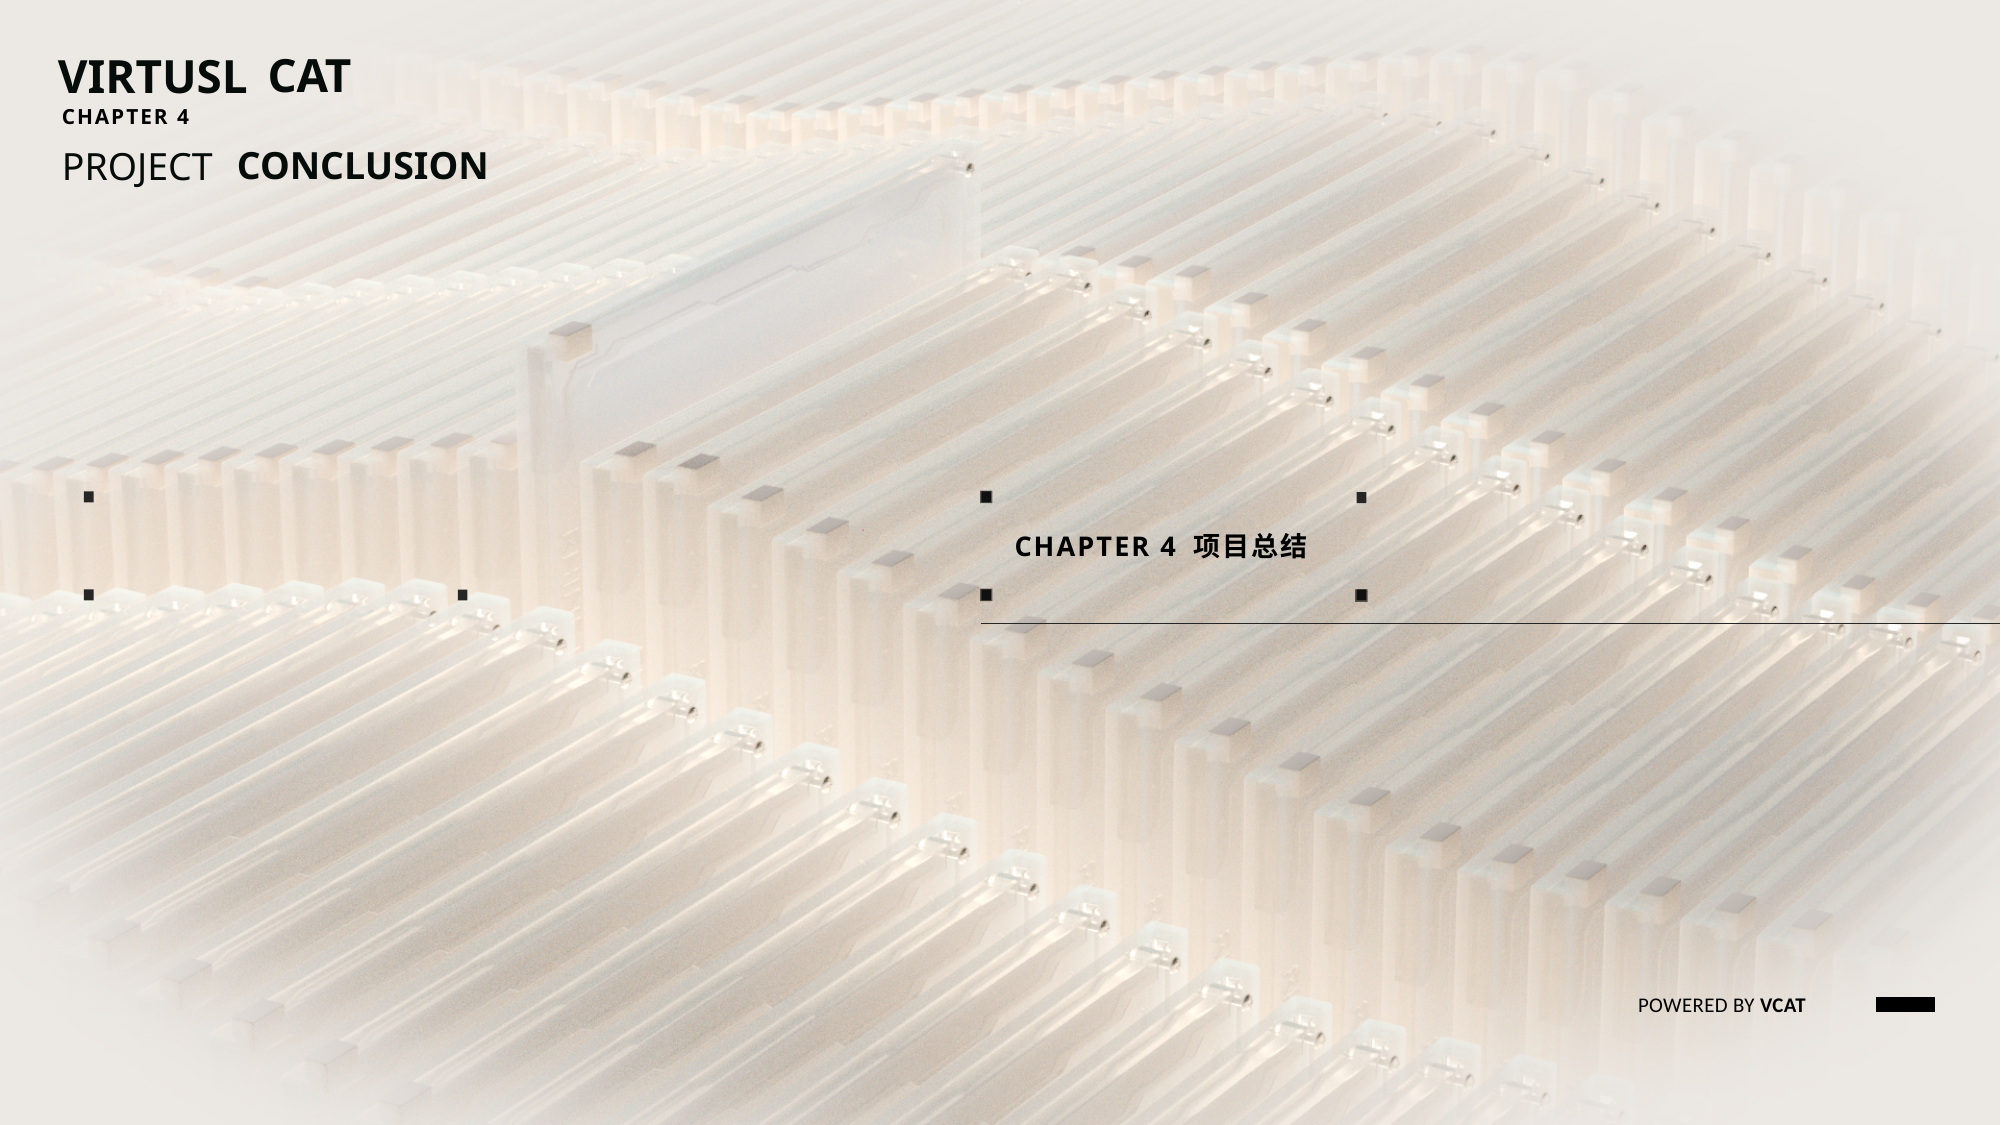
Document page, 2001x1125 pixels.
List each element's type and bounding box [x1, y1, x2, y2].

text_box [1623, 984, 2000, 1025]
text_box [43, 35, 523, 197]
text_box [83, 491, 1367, 601]
picture [0, 0, 2000, 1125]
